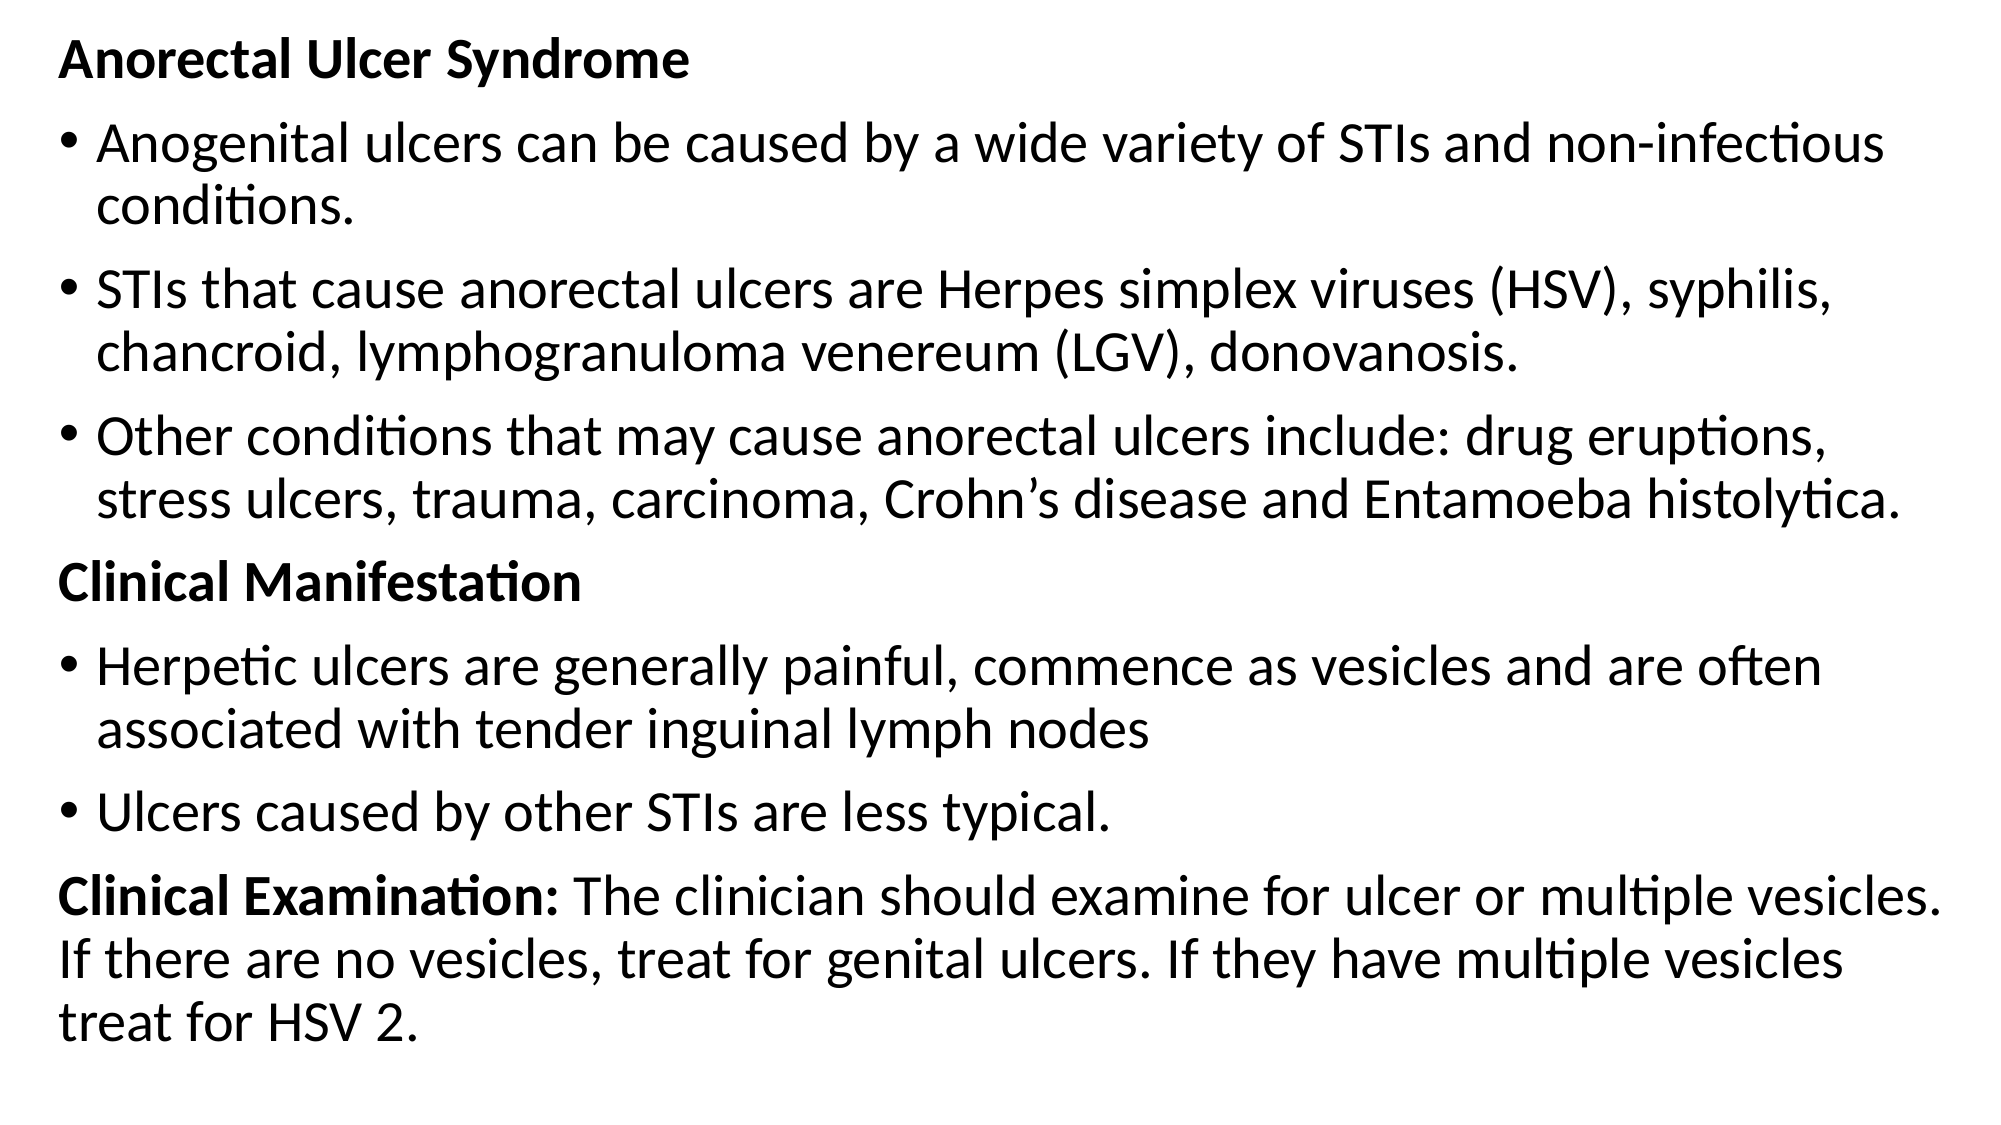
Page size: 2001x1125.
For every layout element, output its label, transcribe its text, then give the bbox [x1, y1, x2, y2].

list Anorectal Ulcer Syndrome Anogenital ulcers can be caused by a wide variety of STIs and non-infectious conditions. STIs that cause anorectal ulcers are Herpes simplex viruses (HSV), syphilis, chancroid, lymphogranuloma venereum (LGV), donovanosis. Other conditions that may cause anorectal ulcers include: drug eruptions, stress ulcers, trauma, carcinoma, Crohn’s disease and Entamoeba histolytica. Clinical Manifestation Herpetic ulcers are generally painful, commence as vesicles and are often associated with tender inguinal lymph nodes Ulcers caused by other STIs are less typical. Clinical Examination: The clinician should examine for ulcer or multiple vesicles. If there are no vesicles, treat for genital ulcers. If they have multiple vesicles treat for HSV 2. [43, 20, 1962, 1087]
